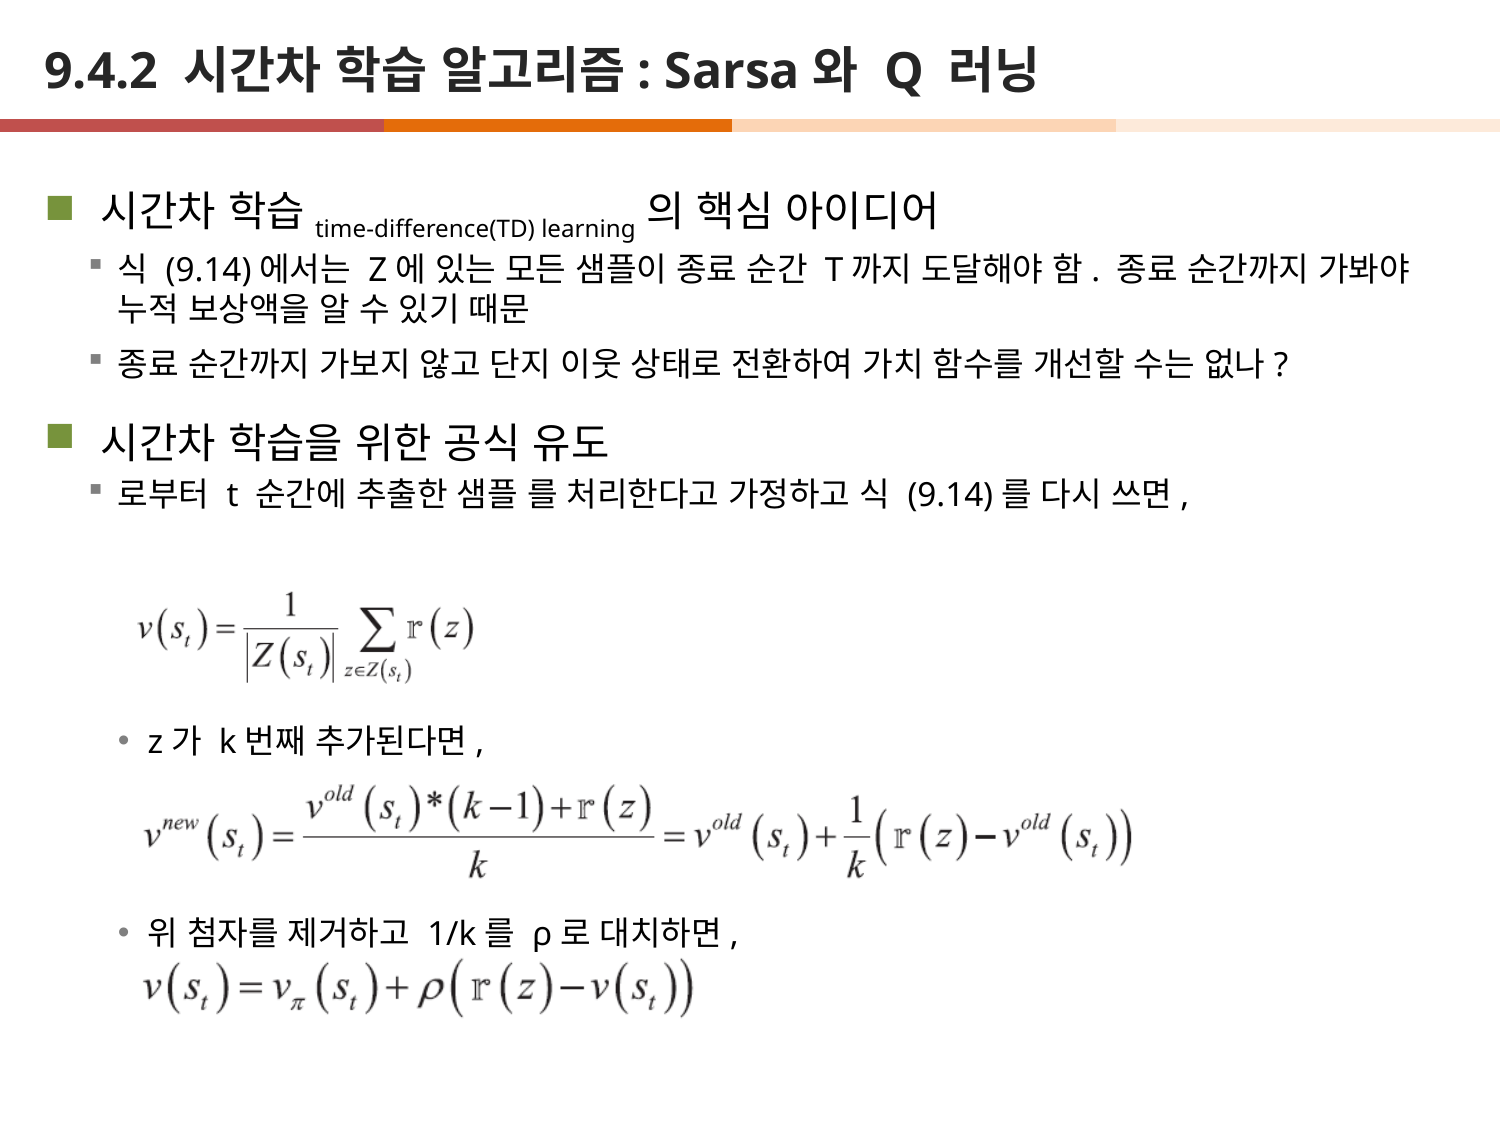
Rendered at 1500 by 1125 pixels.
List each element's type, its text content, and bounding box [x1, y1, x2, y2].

title 9.4.2 시간차 학습 알고리즘: Sarsa와 Q 러닝 [29, 23, 1270, 114]
picture [135, 952, 703, 1025]
picture [135, 778, 1140, 886]
picture [135, 585, 484, 693]
